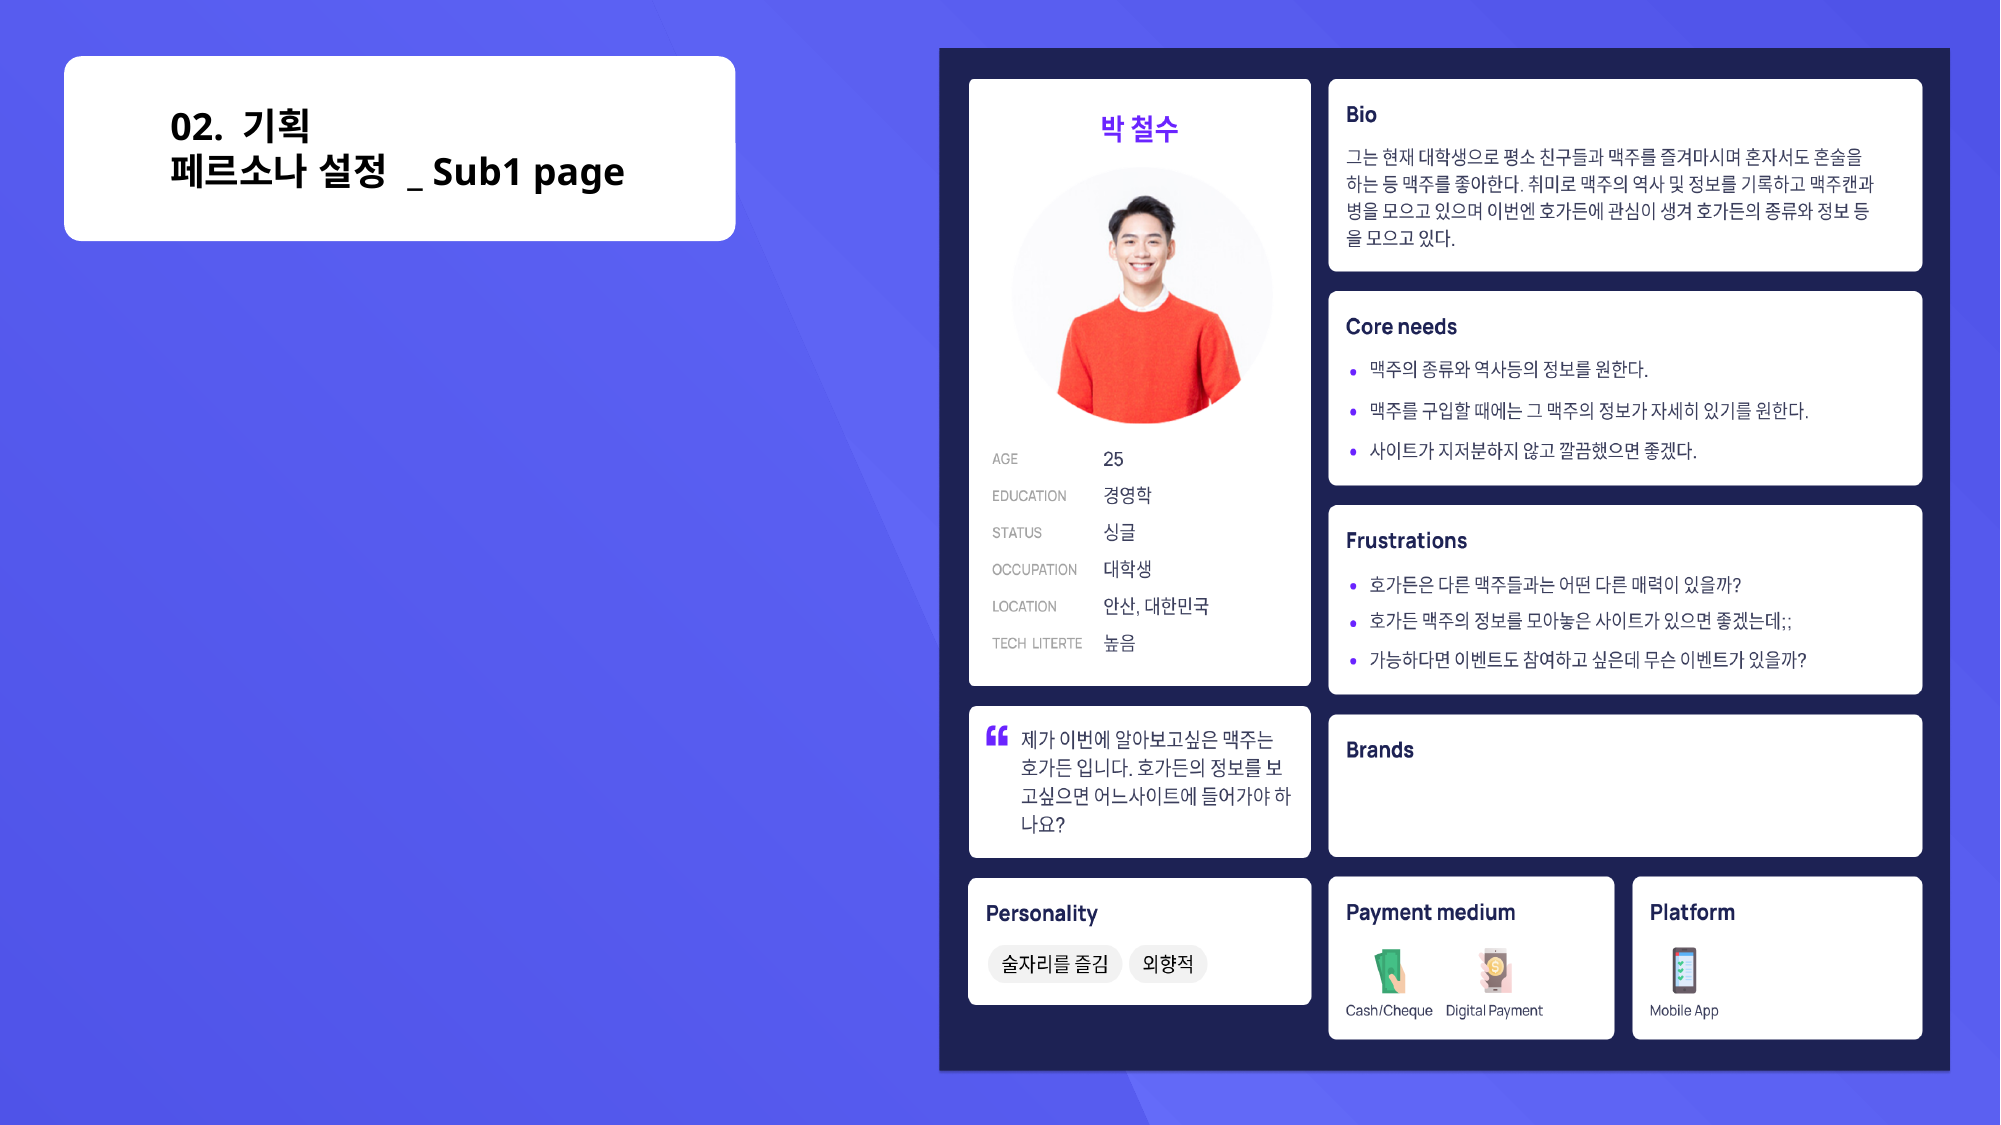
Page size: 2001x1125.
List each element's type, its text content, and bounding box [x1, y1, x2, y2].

picture [937, 48, 1952, 1075]
text_box [64, 56, 736, 242]
text_box 02. 기획 페르소나 설정 _ Sub1 page [155, 95, 750, 201]
